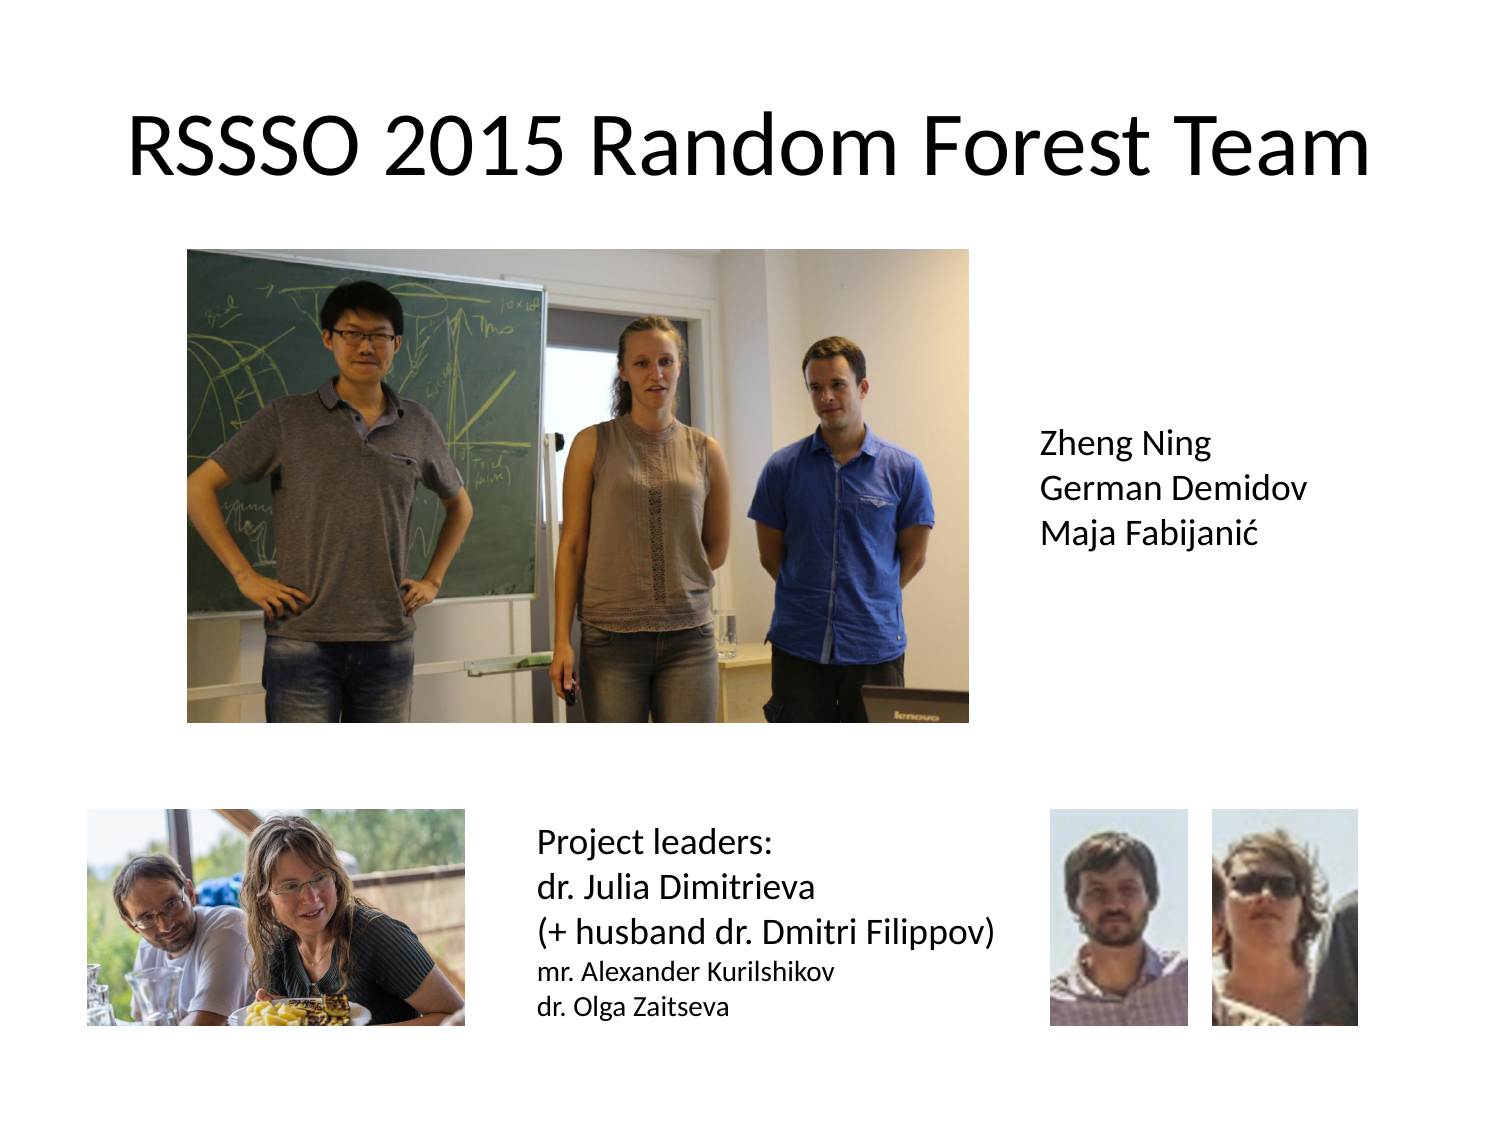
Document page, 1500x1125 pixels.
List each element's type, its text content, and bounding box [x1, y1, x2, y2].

text_box Zheng Ning German Demidov Maja Fabijanić [1025, 410, 1363, 561]
picture [87, 809, 465, 1027]
text_box Project leaders: dr. Julia Dimitrieva (+ husband dr. Dmitri Filippov) mr. Alexander Kurilshikov dr. Olga Zaitseva [522, 809, 1025, 1030]
title RSSSO 2015 Random Forest Team [75, 45, 1425, 233]
picture [1049, 809, 1188, 1027]
picture [187, 249, 969, 723]
picture [1212, 809, 1358, 1027]
